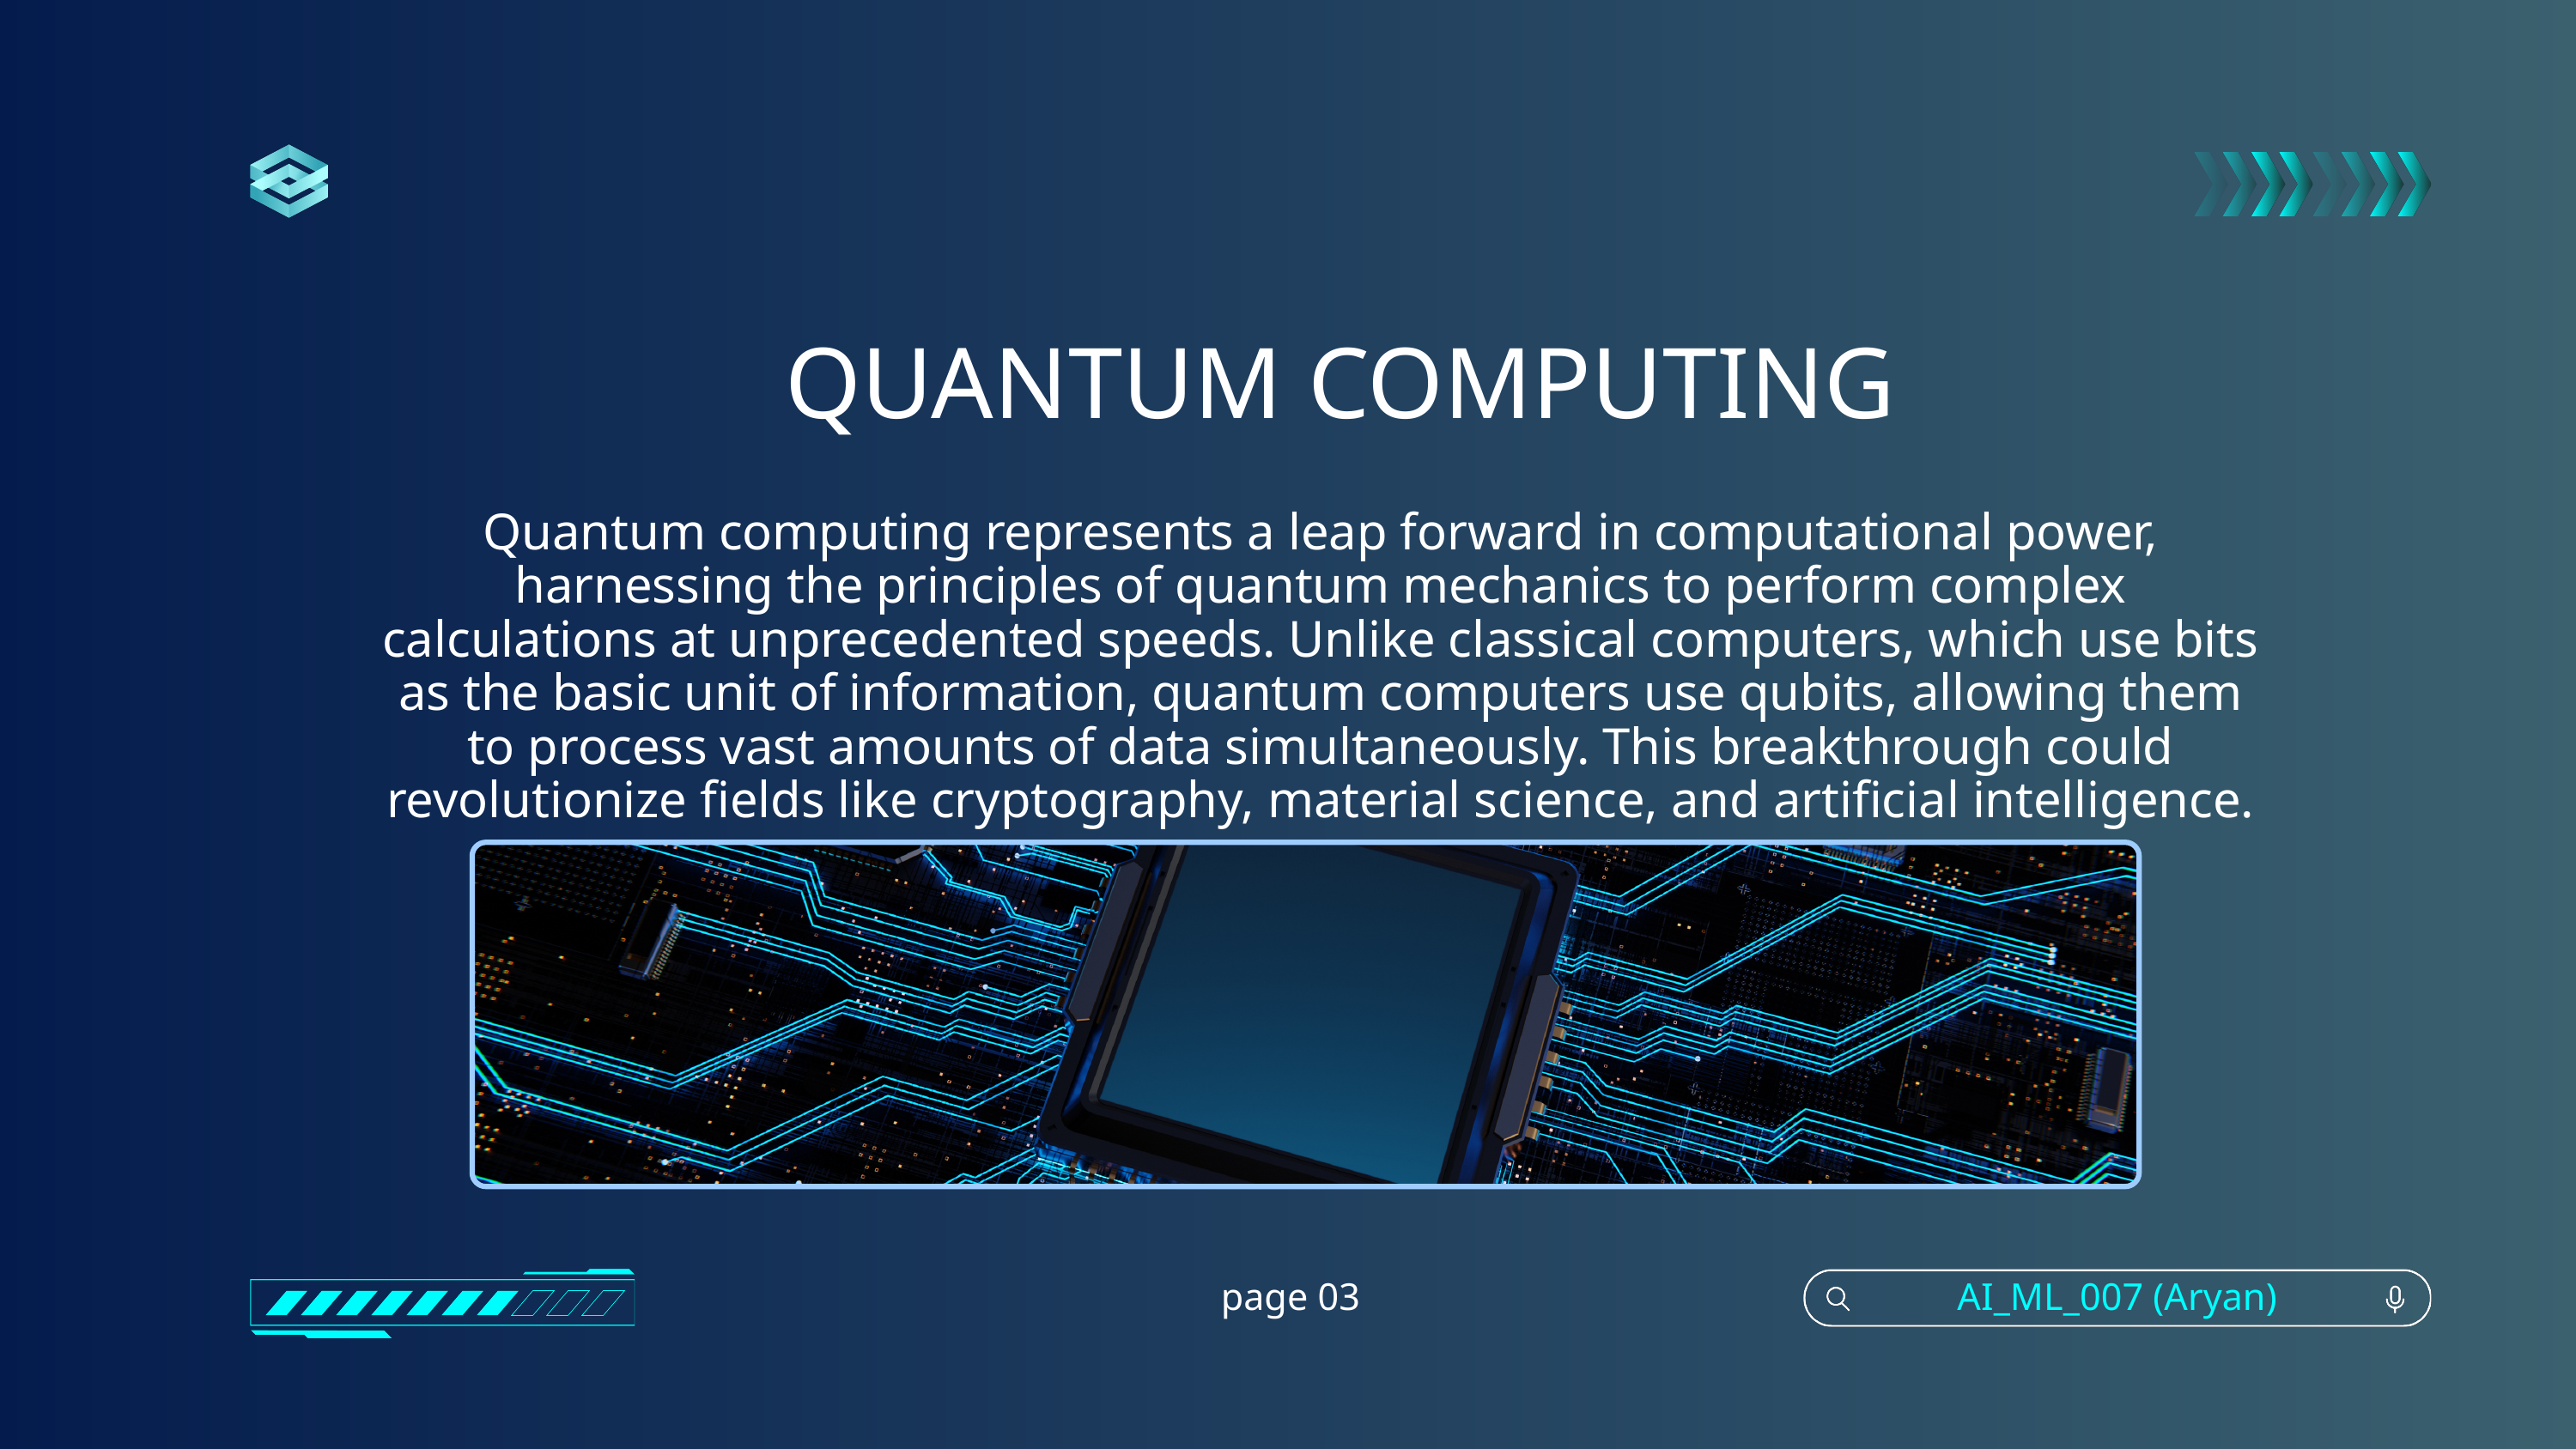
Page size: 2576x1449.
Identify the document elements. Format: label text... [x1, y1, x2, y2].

text_box page 03 [1127, 1277, 1455, 1319]
text_box [1803, 1269, 2432, 1327]
text_box [250, 144, 328, 218]
text_box [2313, 152, 2432, 216]
text_box Quantum computing represents a leap forward in computational power, harnessing the principles of quantum mechanics to perform complex calculations at unprecedented speeds. Unlike classical computers, which use bits as the basic unit of information, quantum computers use qubits, allowing them to process vast amounts of data simultaneously. This breakthrough could revolutionize fields like cryptography, material science, and artificial intelligence. [374, 506, 2268, 828]
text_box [471, 841, 2140, 1187]
text_box [250, 1269, 635, 1338]
text_box AI_ML_007 (Aryan) [1895, 1277, 2339, 1319]
text_box [2194, 152, 2313, 216]
text_box QUANTUM COMPUTING [563, 314, 2117, 438]
